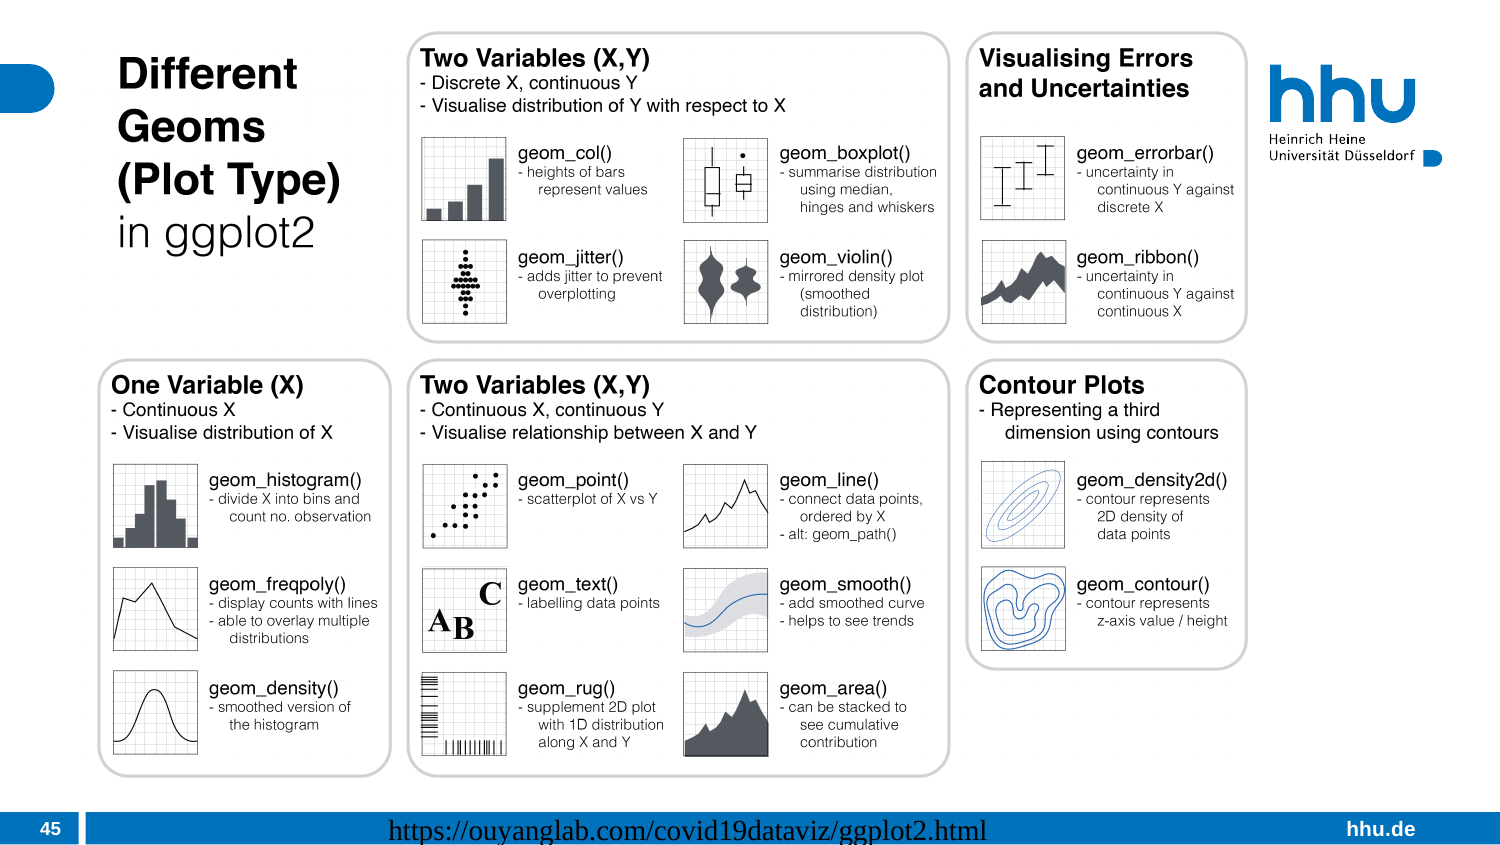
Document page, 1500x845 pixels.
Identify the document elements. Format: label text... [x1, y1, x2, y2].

footer https://ouyanglab.com/covid19dataviz/ggplot2.html [103, 816, 1273, 841]
slide_number 45 [5, 816, 62, 841]
picture [81, 14, 1270, 794]
